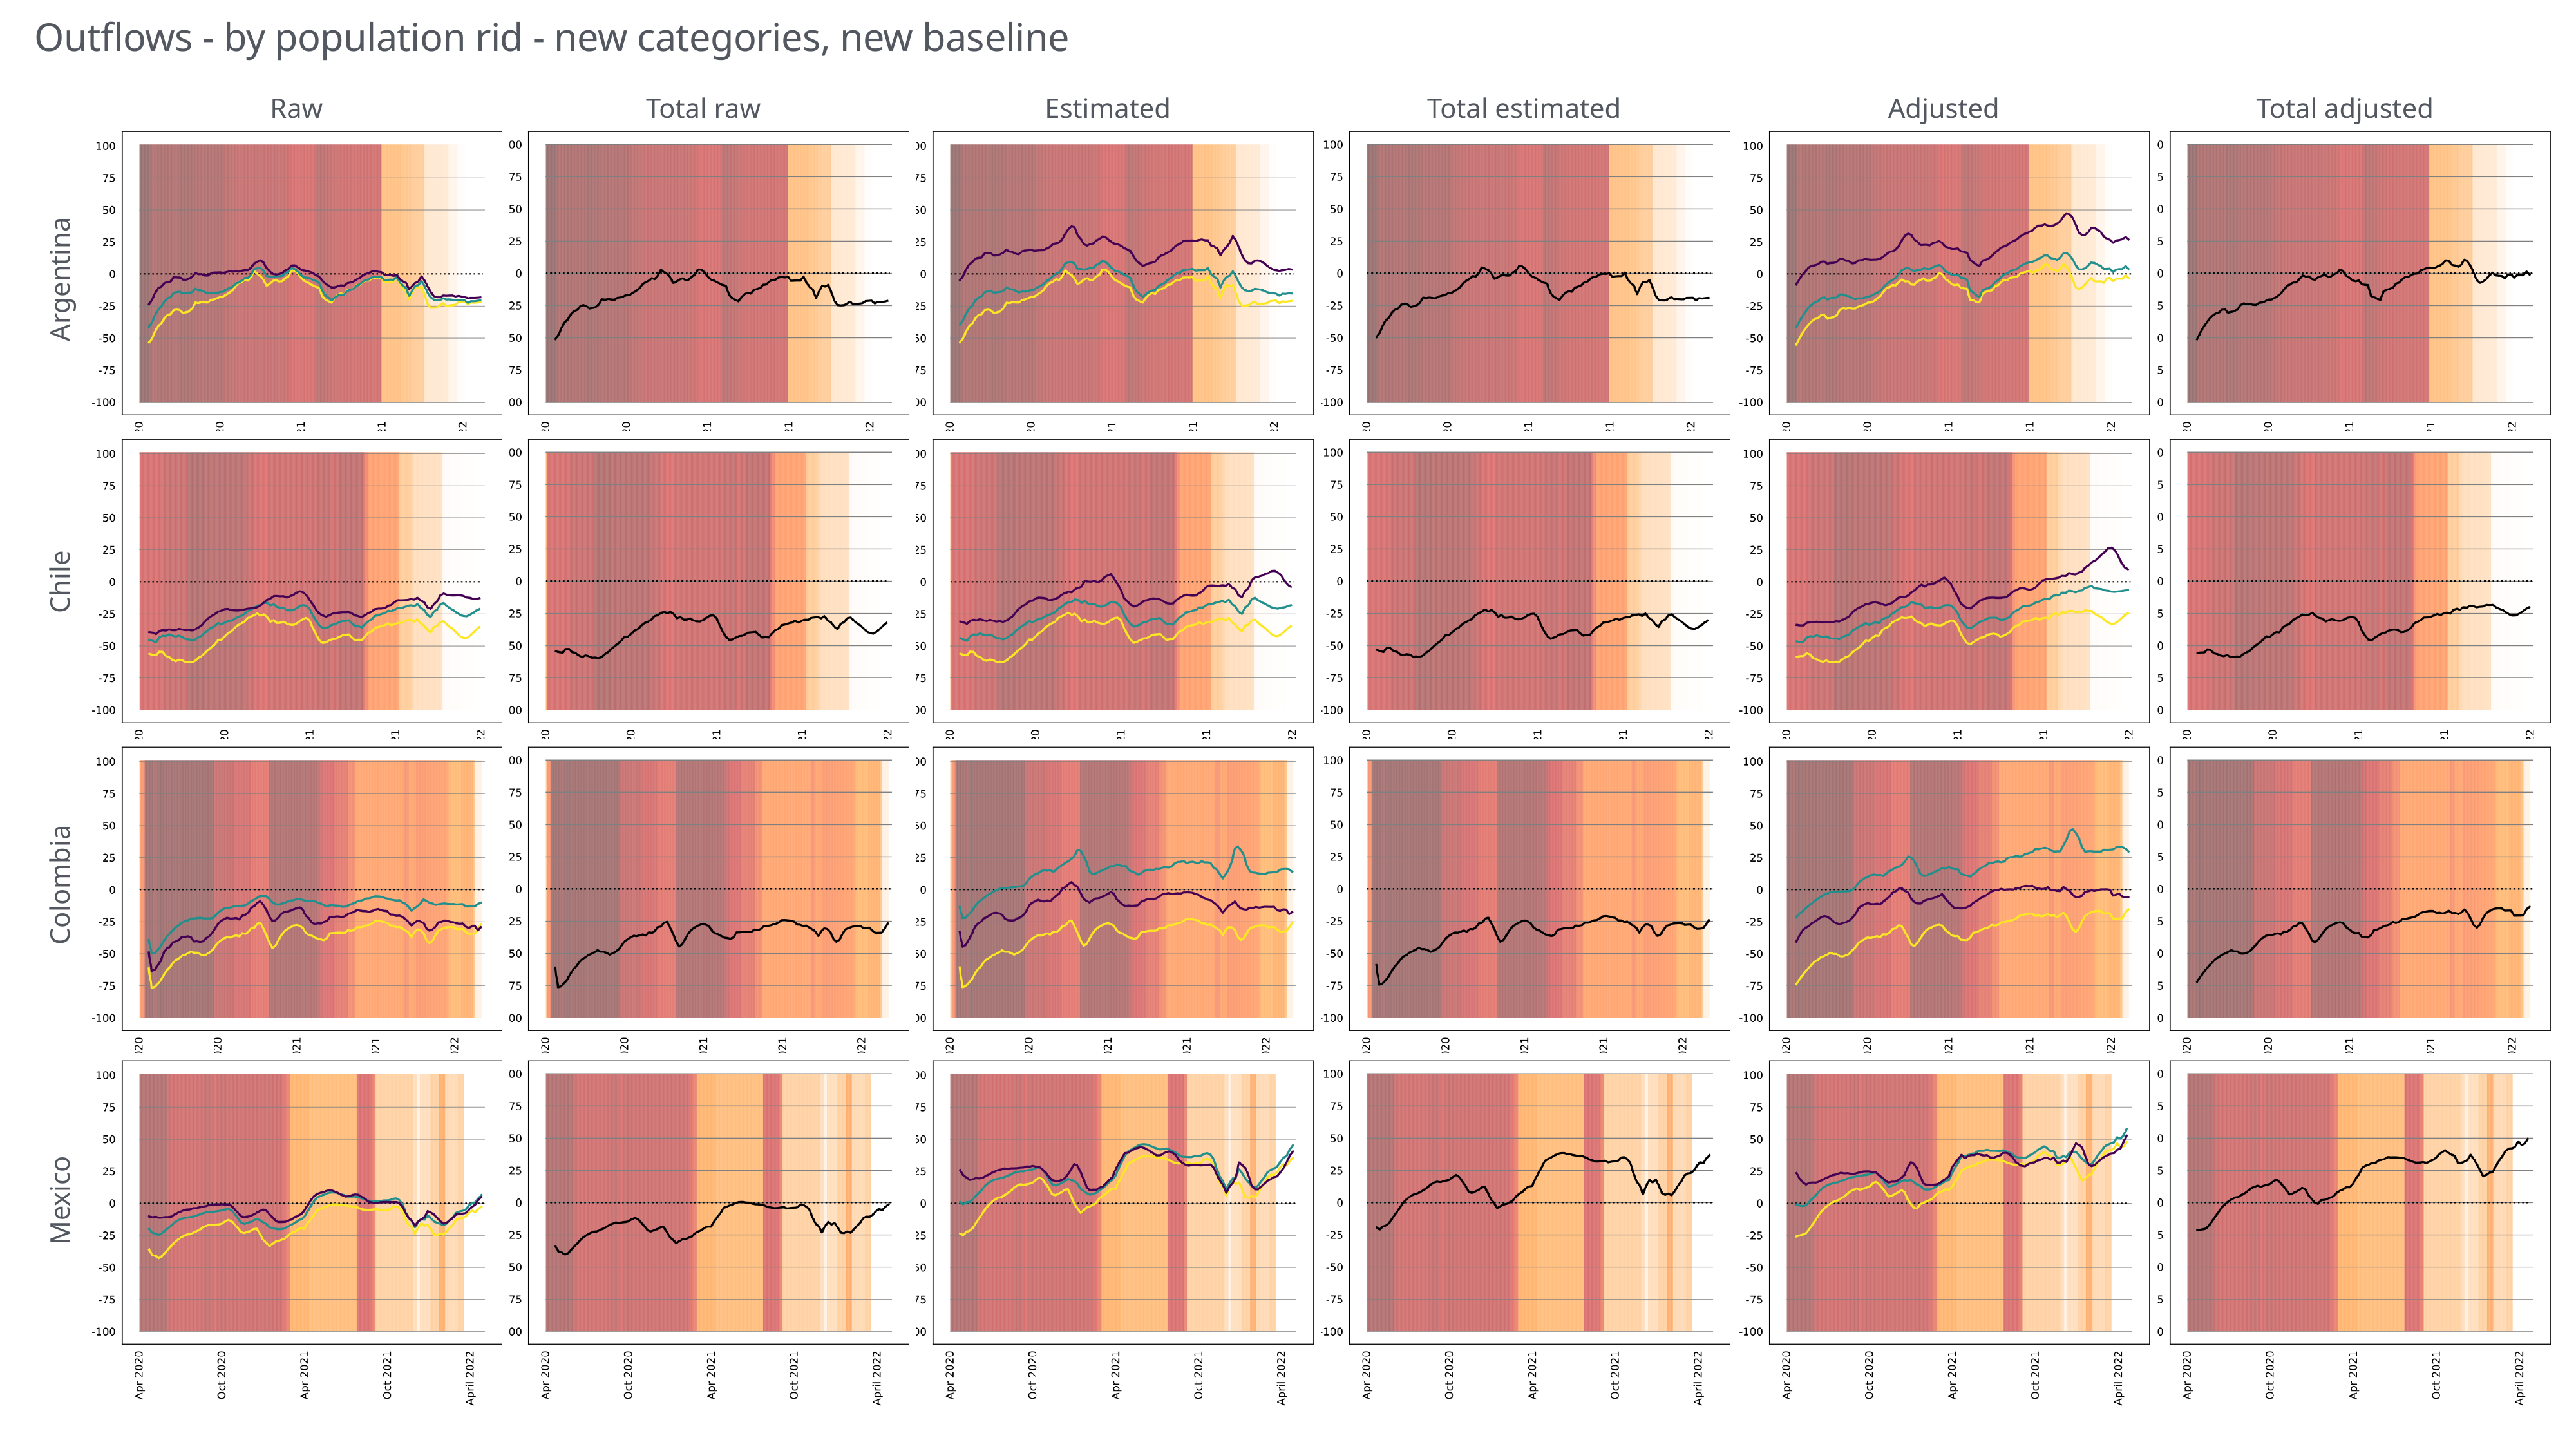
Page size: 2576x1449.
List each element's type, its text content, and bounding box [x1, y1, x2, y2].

picture [83, 124, 2558, 1414]
text_box Chile [37, 545, 80, 620]
text_box Colombia [37, 819, 80, 951]
text_box Estimated [1039, 86, 1177, 124]
text_box Total raw [640, 86, 766, 124]
text_box Raw [264, 86, 329, 124]
text_box Adjusted [1882, 86, 2005, 124]
text_box Mexico [37, 1150, 80, 1251]
text_box Total estimated [1421, 86, 1627, 124]
text_box Argentina [37, 211, 80, 348]
title Outflows - by population rid - new categories, new baseline [28, 12, 2351, 74]
text_box Total adjusted [2251, 86, 2439, 124]
